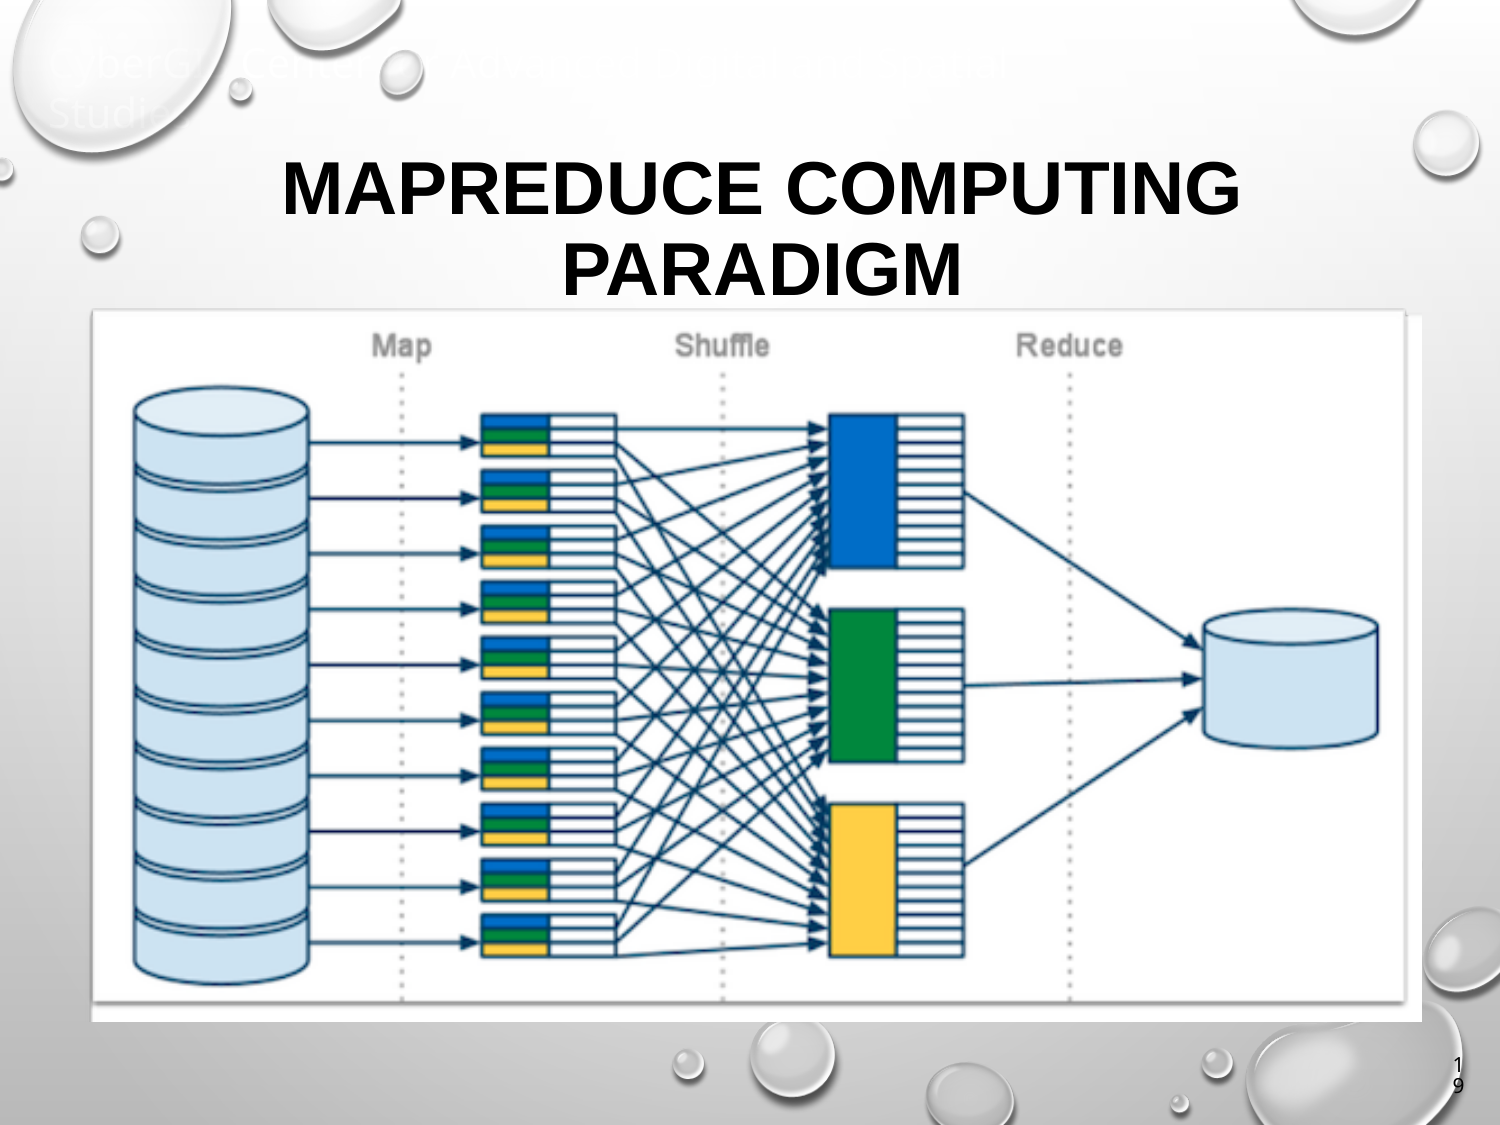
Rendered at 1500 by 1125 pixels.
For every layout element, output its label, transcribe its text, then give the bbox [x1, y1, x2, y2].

slide_number 19 [1437, 1033, 1488, 1099]
title MapReduce computing paradigm [75, 174, 1450, 287]
picture [0, 0, 1500, 1125]
